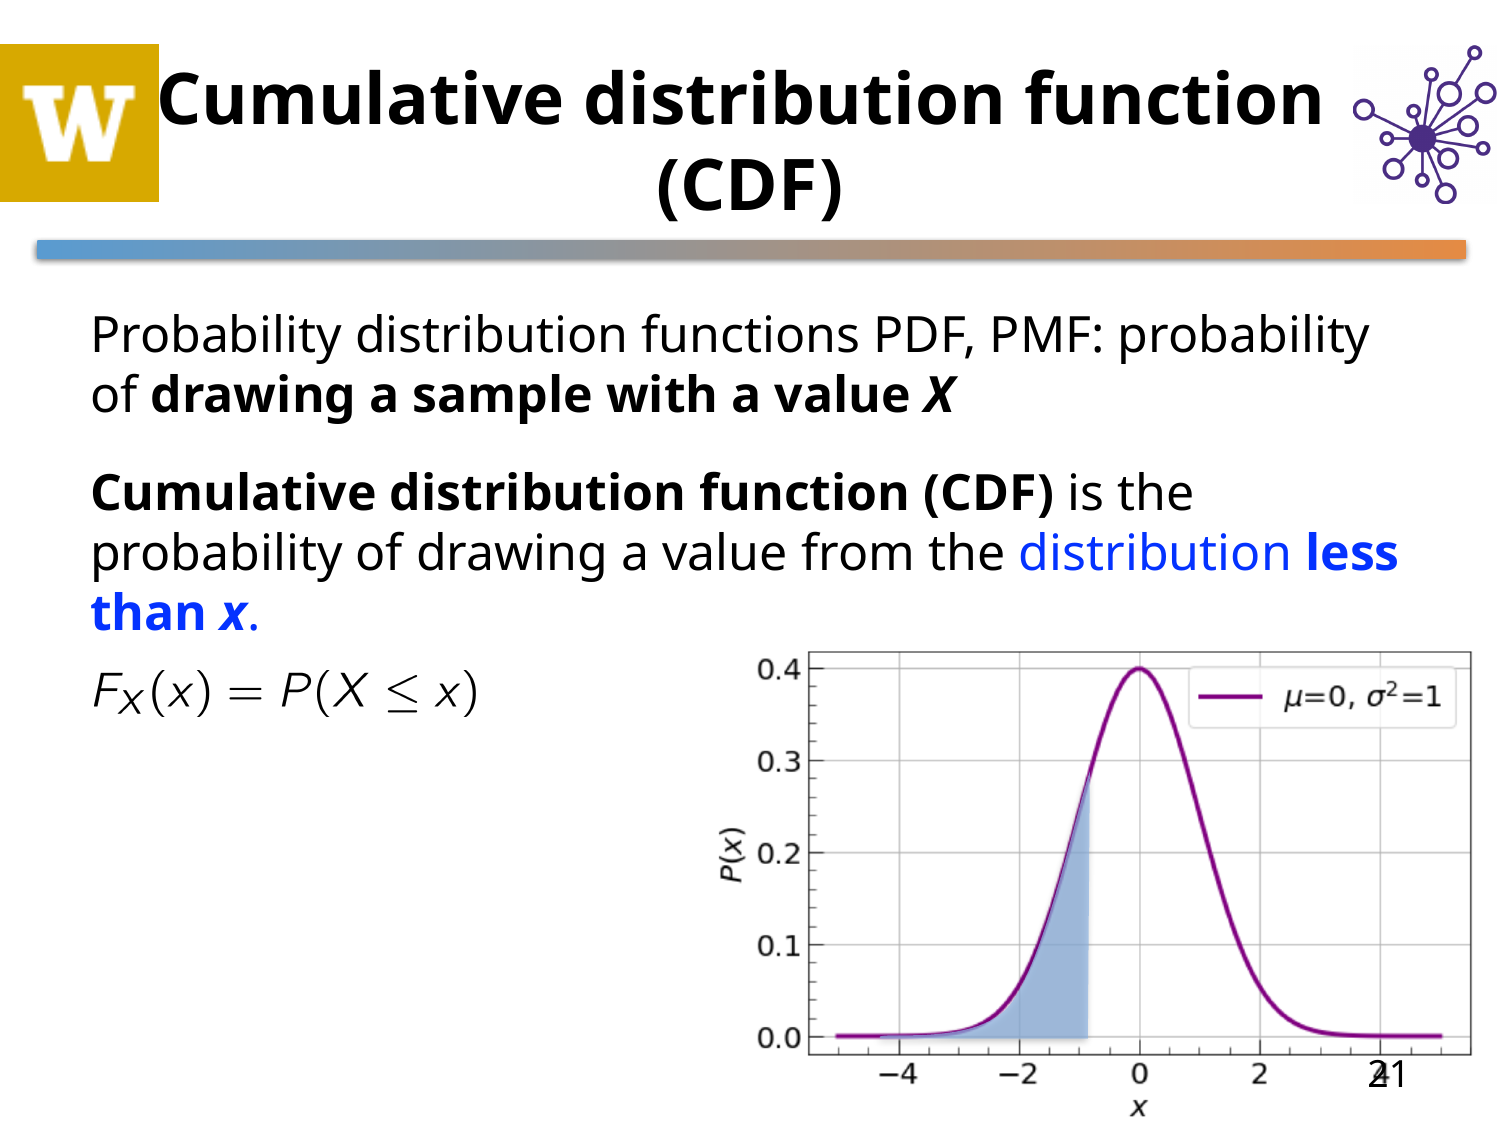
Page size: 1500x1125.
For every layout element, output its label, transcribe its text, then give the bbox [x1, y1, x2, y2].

picture [1425, 45, 1497, 204]
list Probability distribution functions PDF, PMF: probability of drawing a sample with a value X Cumulative distribution function (CDF) is the probability of drawing a value from the distribution less than x. [75, 294, 1425, 1092]
picture [0, 44, 159, 202]
picture [693, 640, 1500, 1125]
title Cumulative distribution function (CDF) [75, 45, 1425, 233]
picture [93, 669, 476, 717]
